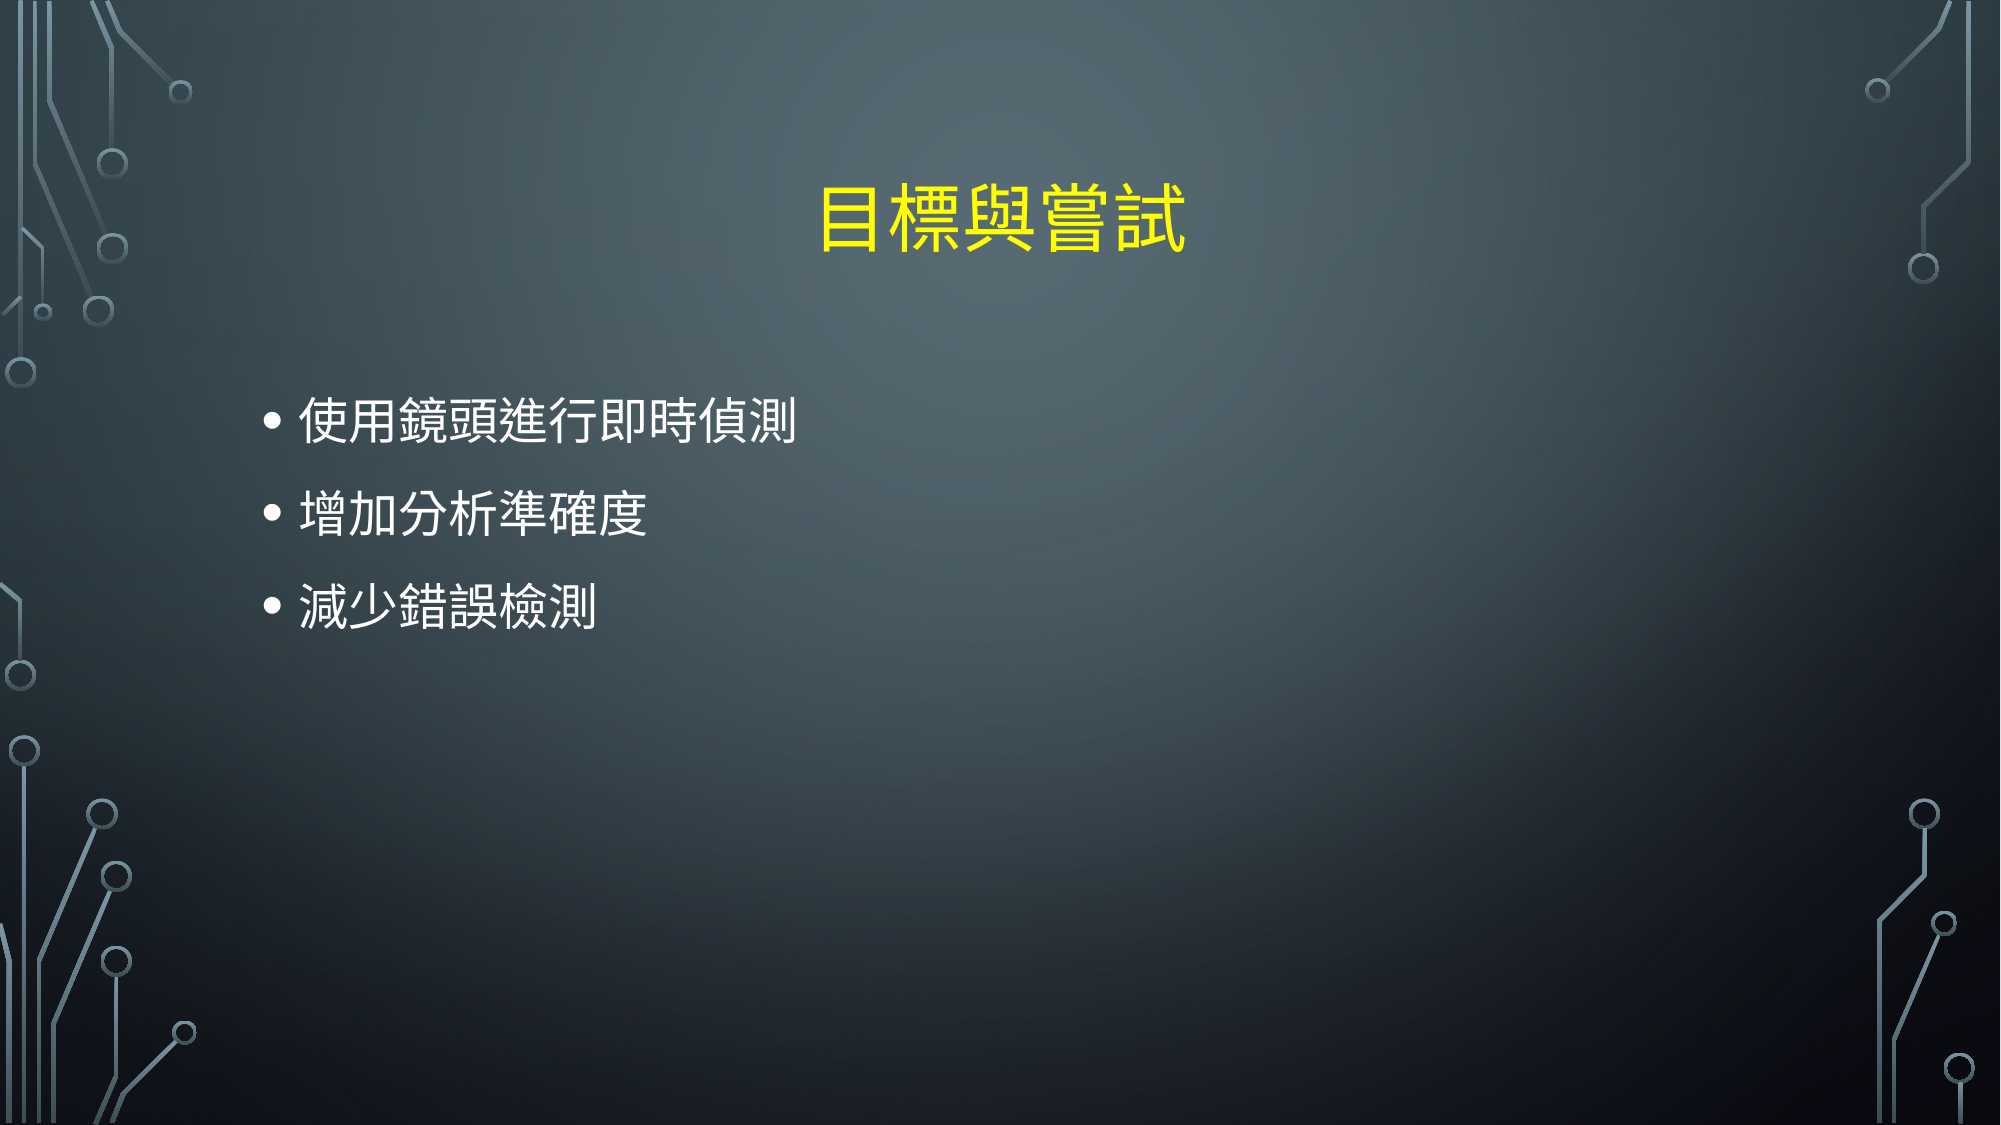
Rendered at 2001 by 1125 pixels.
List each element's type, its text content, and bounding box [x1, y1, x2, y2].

title 目標與嘗試 [187, 101, 1813, 344]
list 使用鏡頭進行即時偵測 增加分析準確度 減少錯誤檢測 [246, 370, 1813, 950]
